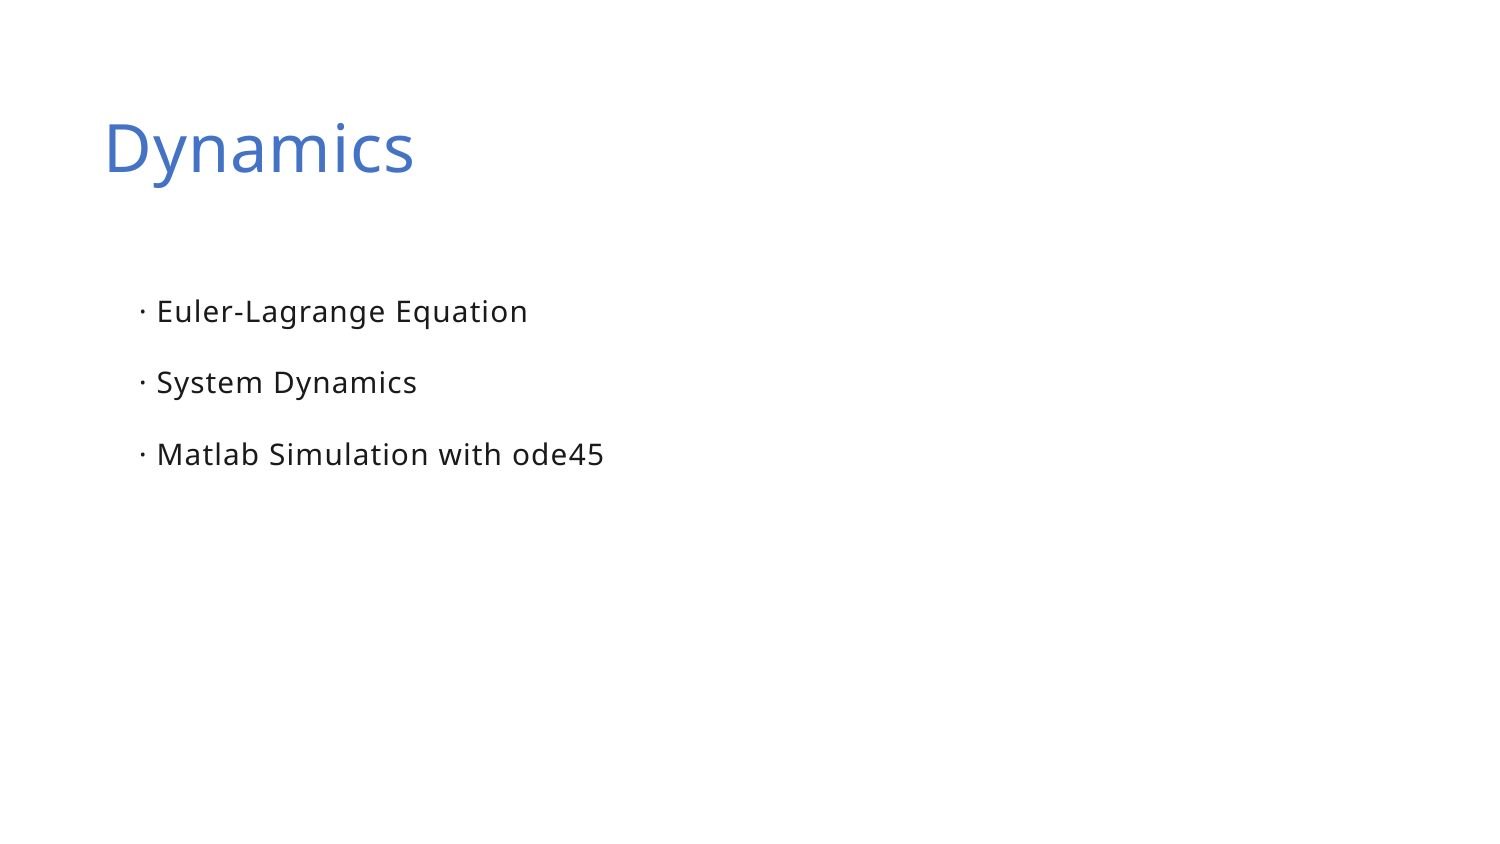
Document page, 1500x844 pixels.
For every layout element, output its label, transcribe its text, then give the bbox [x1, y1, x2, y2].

text_box · Euler-Lagrange Equation · System Dynamics · Matlab Simulation with ode45 [123, 445, 648, 670]
text_box Dynamics [88, 55, 732, 208]
